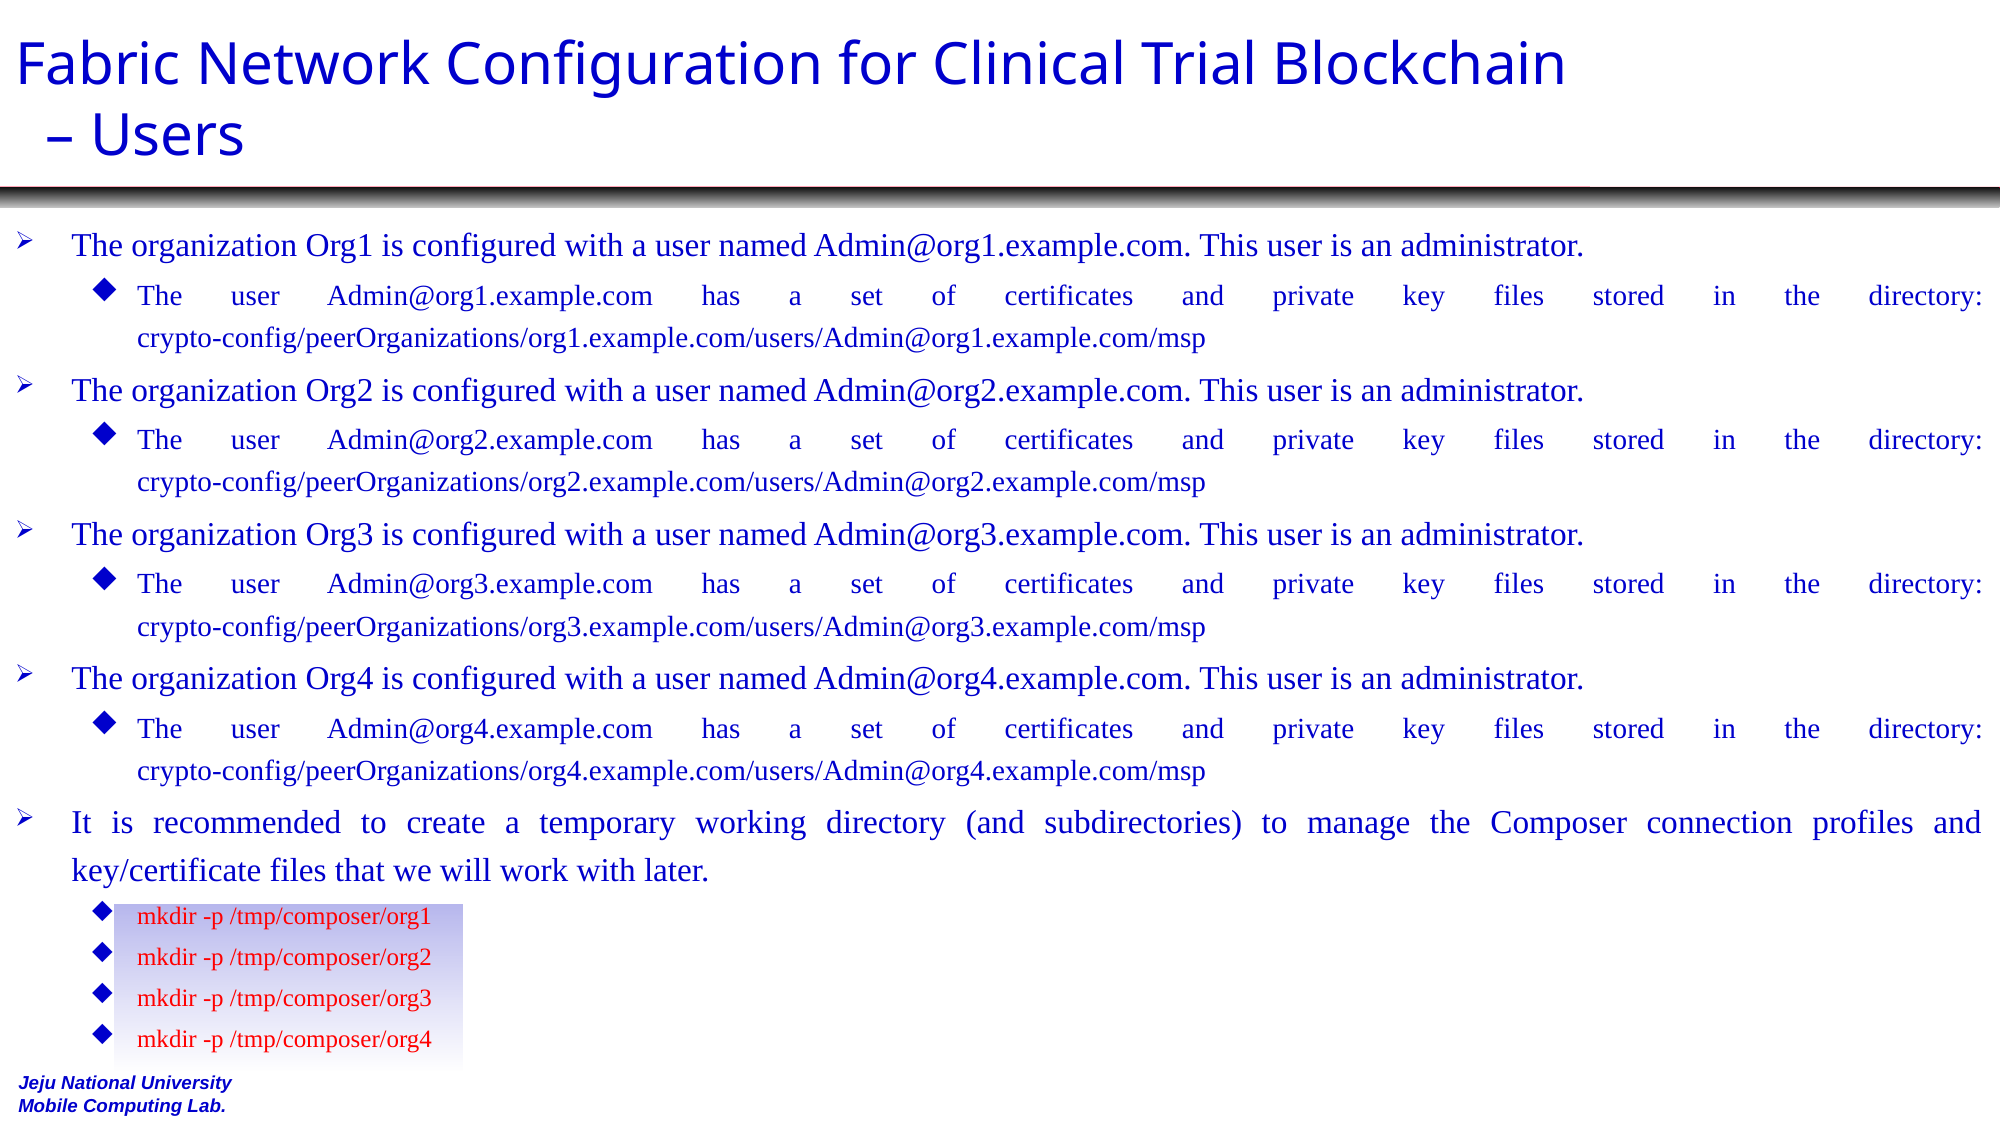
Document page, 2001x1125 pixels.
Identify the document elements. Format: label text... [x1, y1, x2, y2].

list The organization Org1 is configured with a user named Admin@org1.example.com. This user is an administrator. The user Admin@org1.example.com has a set of certificates and private key files stored in the directory: crypto-config/peerOrganizations/org1.example.com/users/Admin@org1.example.com/msp The organization Org2 is configured with a user named Admin@org2.example.com. This user is an administrator. The user Admin@org2.example.com has a set of certificates and private key files stored in the directory: crypto-config/peerOrganizations/org2.example.com/users/Admin@org2.example.com/msp The organization Org3 is configured with a user named Admin@org3.example.com. This user is an administrator. The user Admin@org3.example.com has a set of certificates and private key files stored in the directory: crypto-config/peerOrganizations/org3.example.com/users/Admin@org3.example.com/msp The organization Org4 is configured with a user named Admin@org4.example.com. This user is an administrator. The user Admin@org4.example.com has a set of certificates and private key files stored in the directory: crypto-config/peerOrganizations/org4.example.com/users/Admin@org4.example.com/msp It is recommended to create a temporary working directory (and subdirectories) to manage the Composer connection profiles and key/certificate files that we will work with later. mkdir -p /tmp/composer/org1 mkdir -p /tmp/composer/org2 mkdir -p /tmp/composer/org3 mkdir -p /tmp/composer/org4 [0, 207, 2000, 1071]
title Fabric Network Configuration for Clinical Trial Blockchain – Users [0, 18, 2000, 185]
